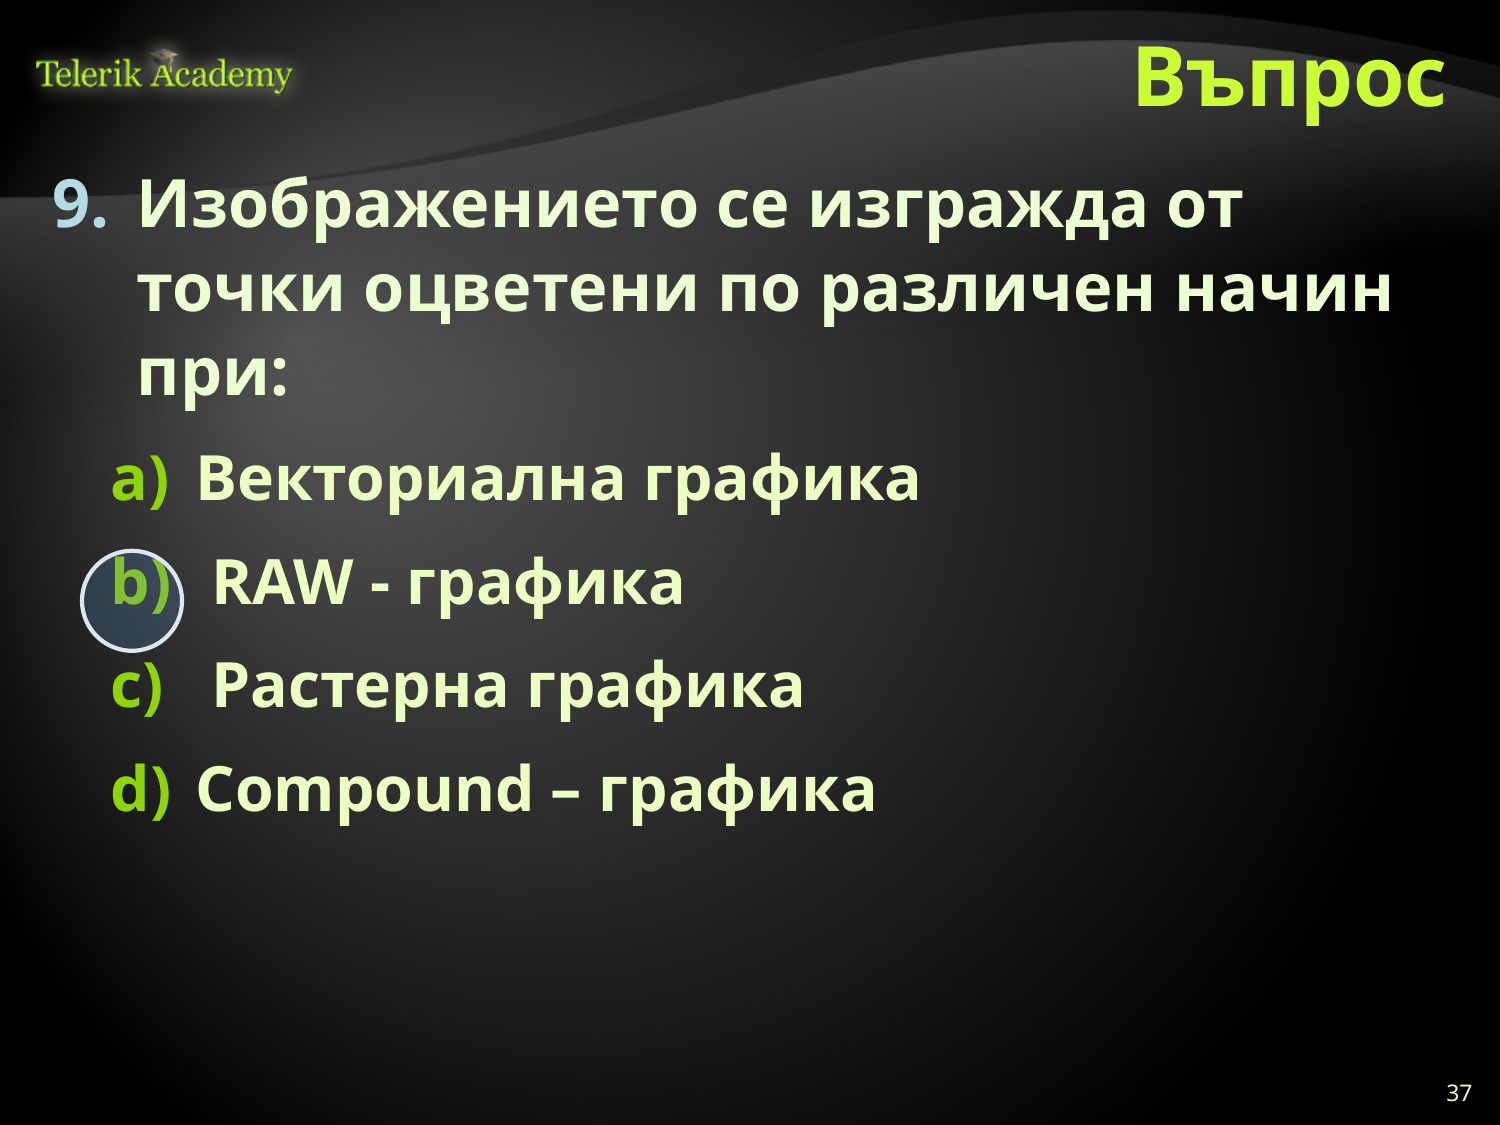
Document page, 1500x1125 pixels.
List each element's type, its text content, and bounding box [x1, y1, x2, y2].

text_box [79, 548, 185, 653]
slide_number 37 [1412, 1074, 1488, 1113]
title Въпрос [300, 12, 1463, 149]
list Изображението се изгражда от точки оцветени по различен начин при: Векториална графика RAW - графика Растерна графика Compound – графика [37, 149, 1463, 1075]
picture [0, 0, 1500, 1125]
